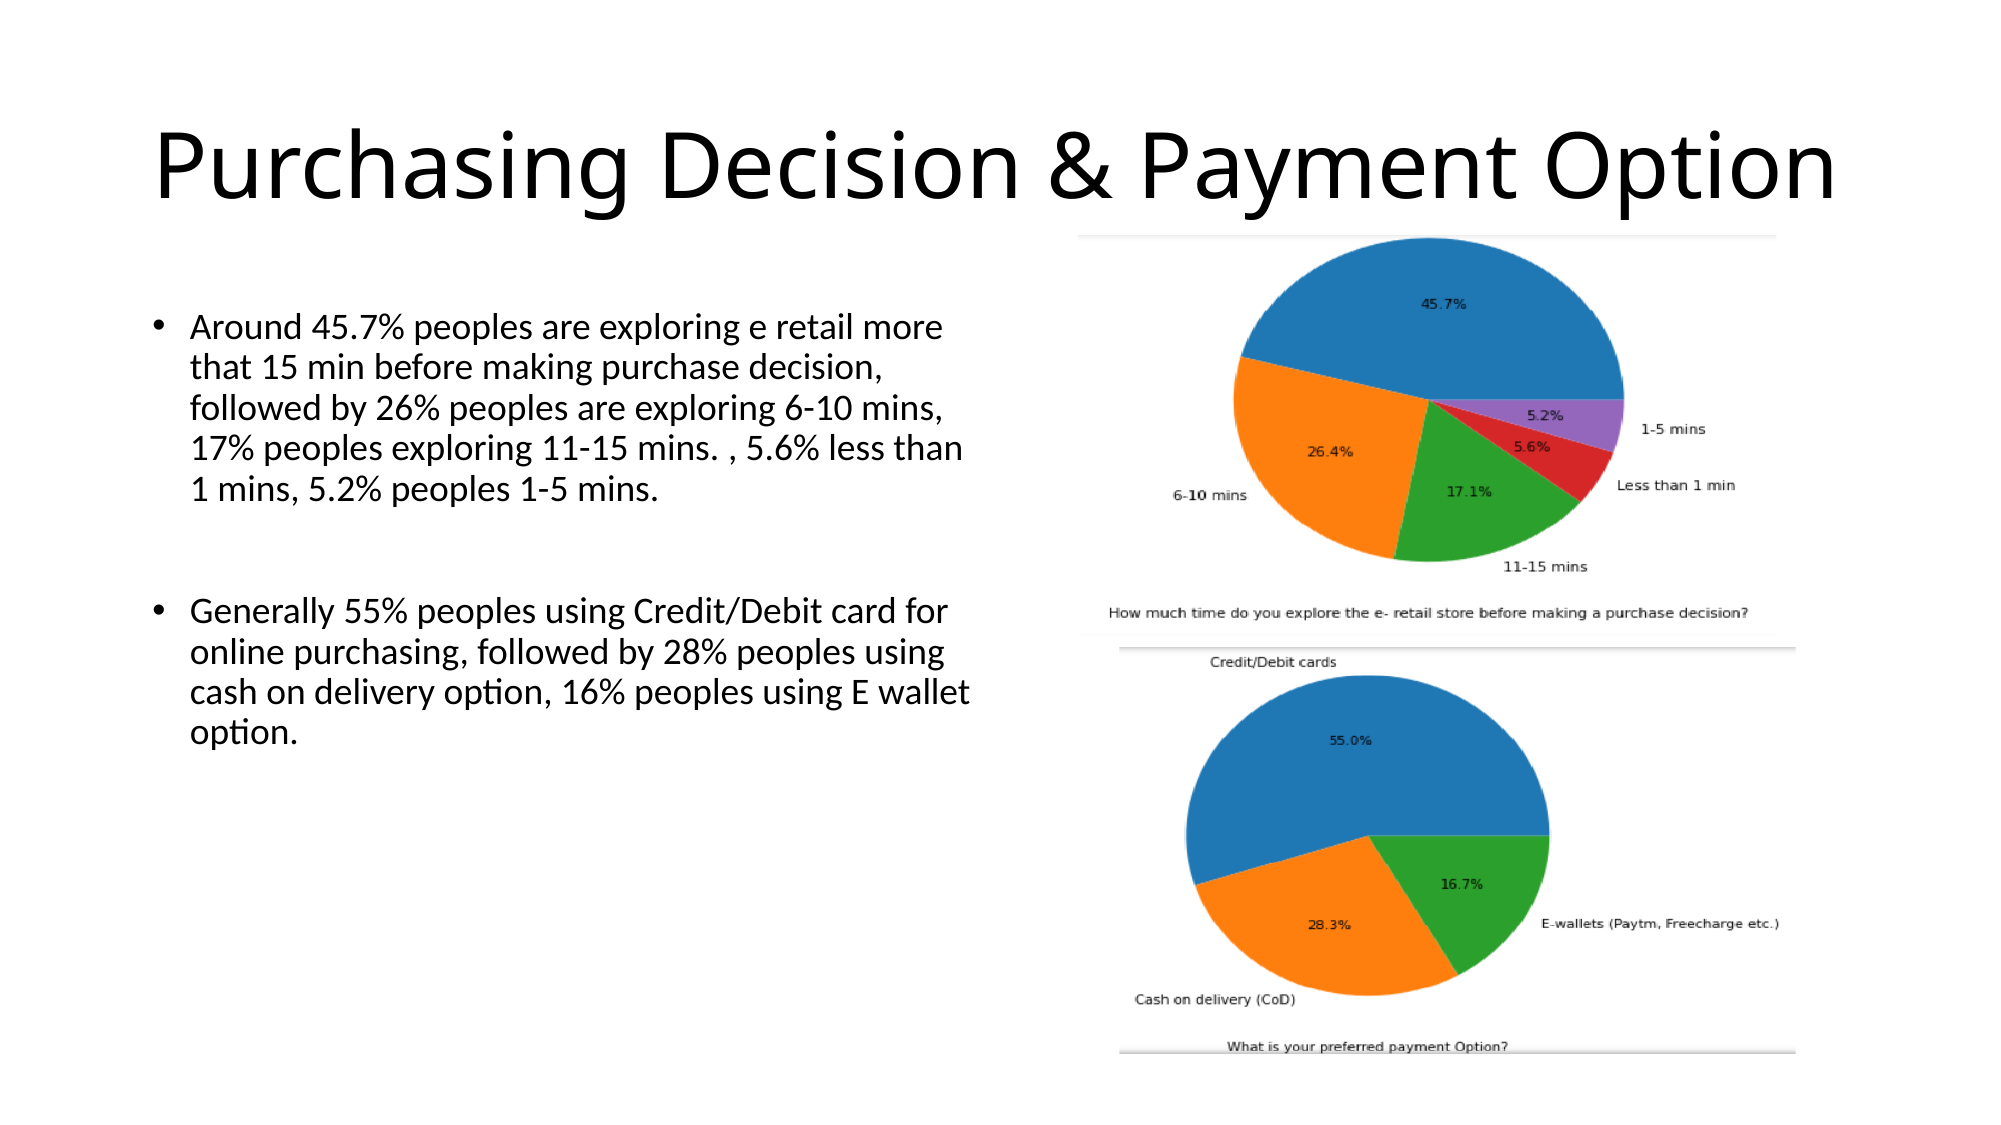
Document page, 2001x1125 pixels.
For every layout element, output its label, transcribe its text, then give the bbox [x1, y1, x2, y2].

title Purchasing Decision & Payment Option [137, 59, 1863, 278]
list Around 45.7% peoples are exploring e retail more that 15 min before making purchase decision, followed by 26% peoples are exploring 6-10 mins, 17% peoples exploring 11-15 mins. , 5.6% less than 1 mins, 5.2% peoples 1-5 mins. Generally 55% peoples using Credit/Debit card for online purchasing, followed by 28% peoples using cash on delivery option, 16% peoples using E wallet option. [137, 299, 988, 1014]
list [1077, 235, 1777, 636]
picture [1119, 646, 1796, 1057]
